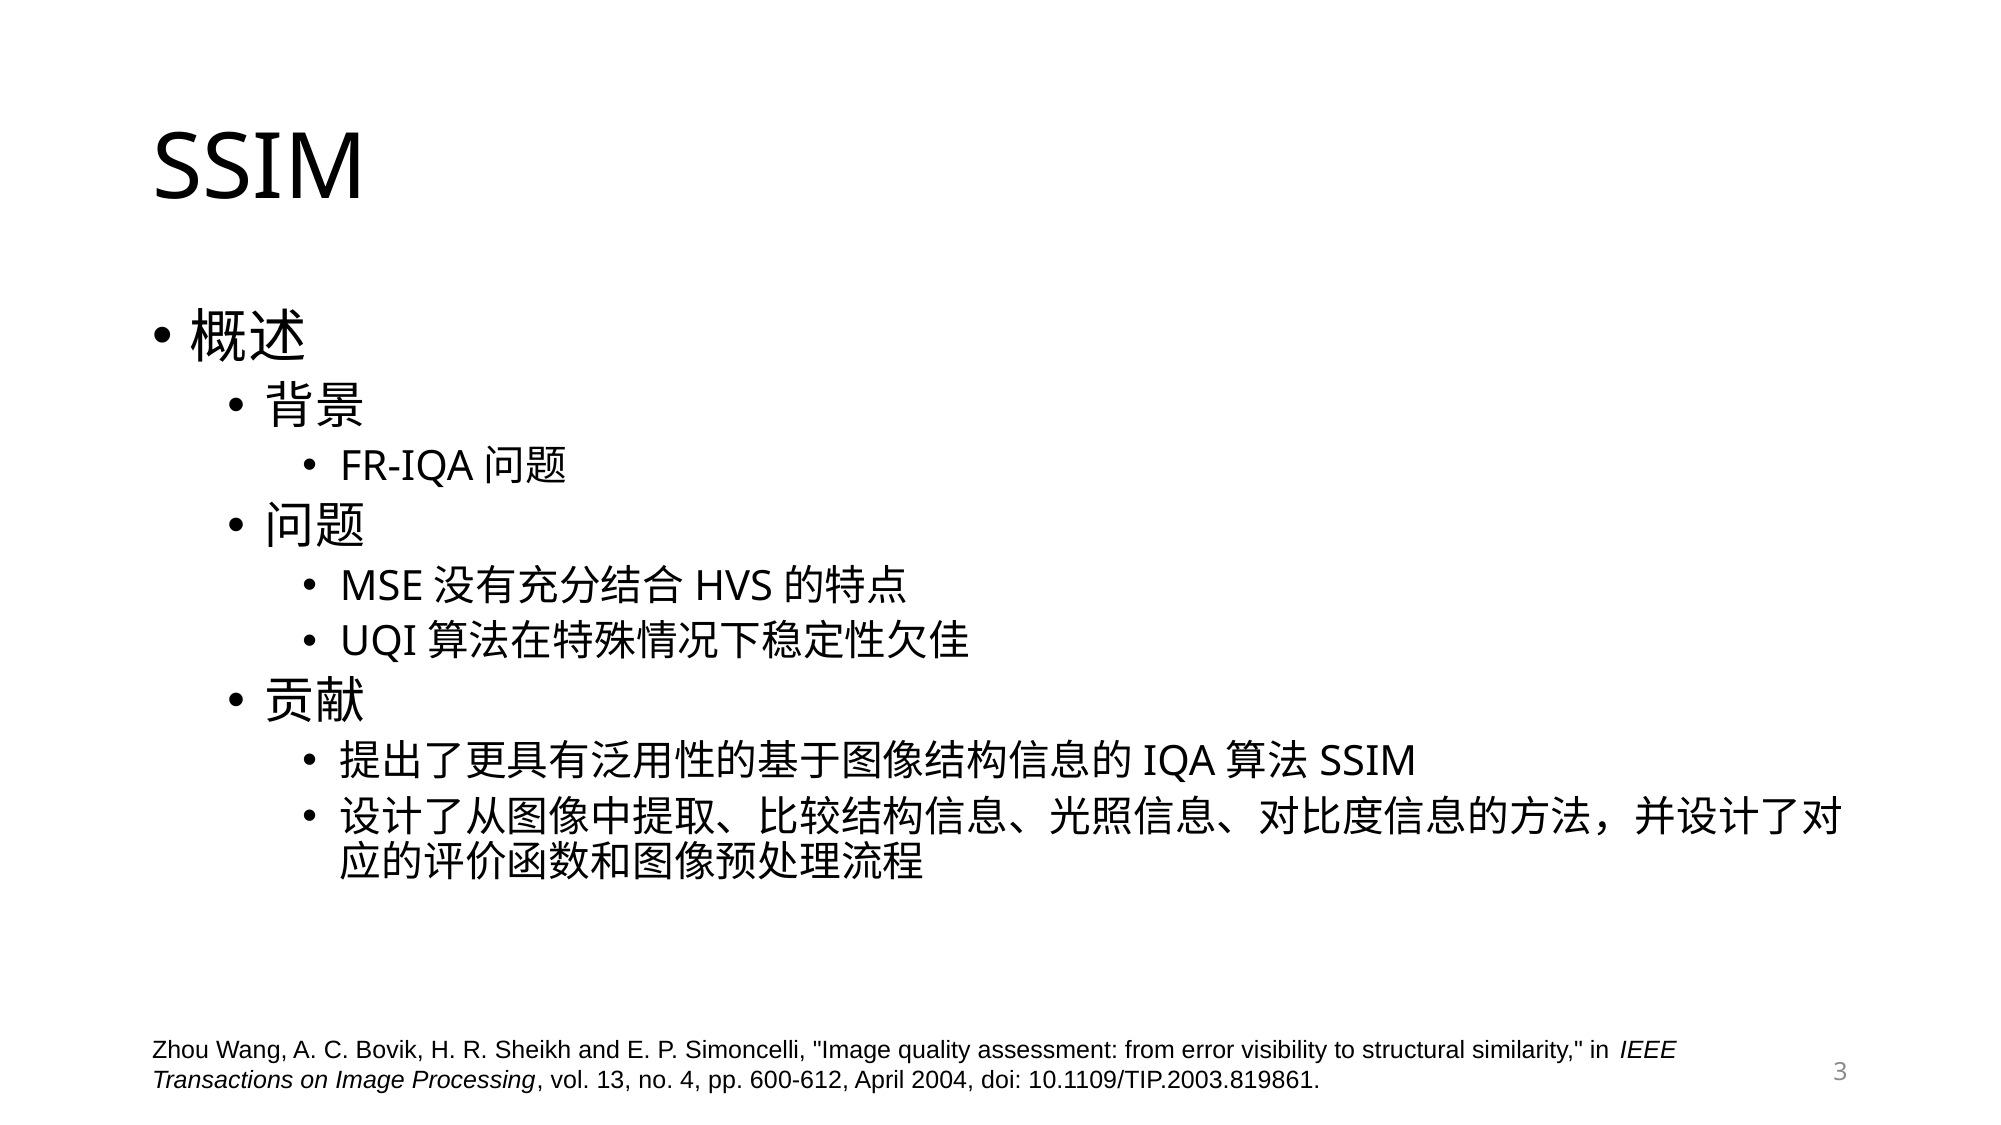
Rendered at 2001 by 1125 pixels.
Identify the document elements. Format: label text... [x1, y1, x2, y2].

slide_number 3 [1412, 1042, 1863, 1103]
title SSIM [137, 59, 1863, 278]
list 概述 背景 FR-IQA问题 问题 MSE没有充分结合HVS的特点 UQI算法在特殊情况下稳定性欠佳 贡献 提出了更具有泛用性的基于图像结构信息的IQA算法SSIM 设计了从图像中提取、比较结构信息、光照信息、对比度信息的方法，并设计了对应的评价函数和图像预处理流程 [137, 299, 1863, 1014]
text_box Zhou Wang, A. C. Bovik, H. R. Sheikh and E. P. Simoncelli, "Image quality assessment: from error visibility to structural similarity," in IEEE Transactions on Image Processing, vol. 13, no. 4, pp. 600-612, April 2004, doi: 10.1109/TIP.2003.819861. [137, 1026, 1755, 1102]
